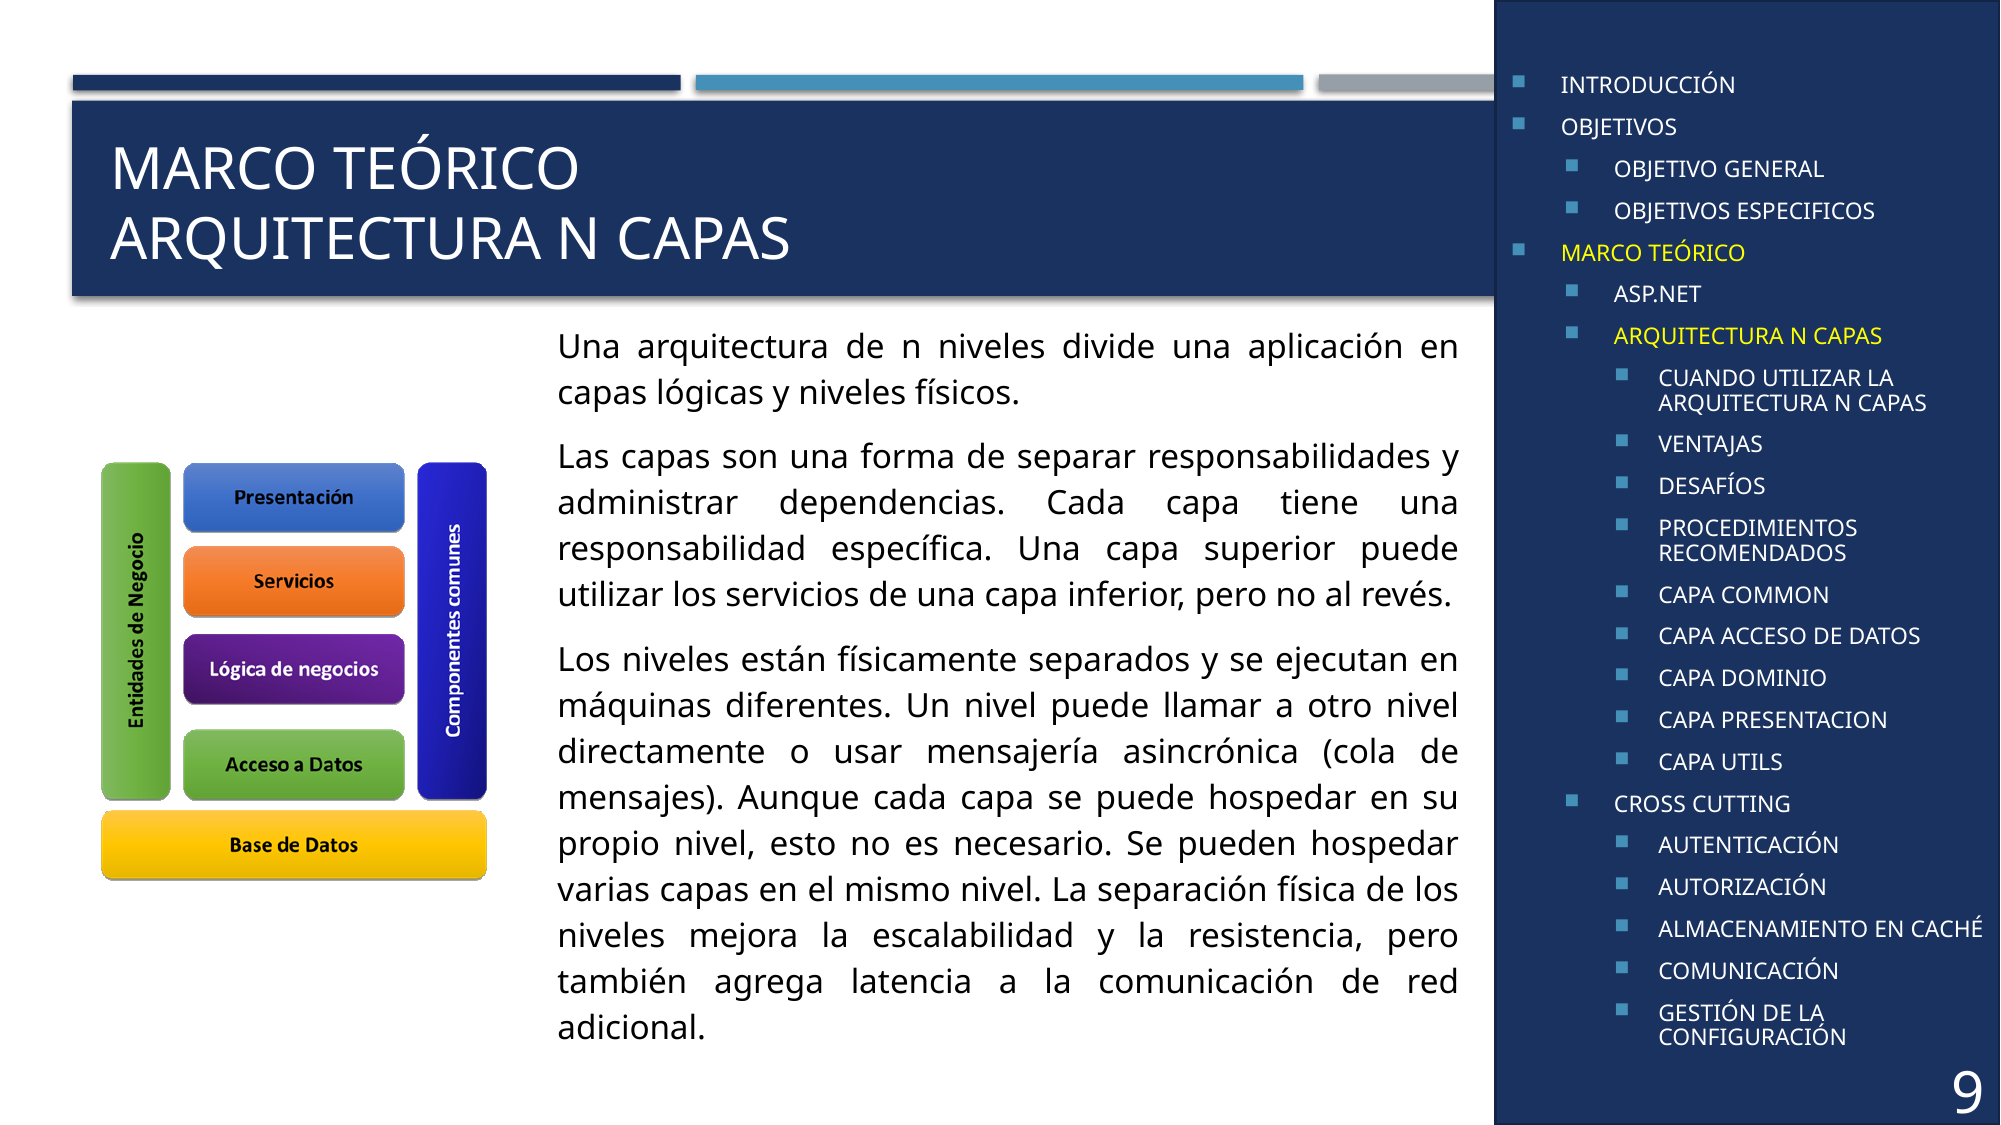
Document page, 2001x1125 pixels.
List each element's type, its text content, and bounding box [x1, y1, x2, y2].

title MARCO TEÓRICO ARQUITECTURA N CAPAS [95, 112, 1494, 279]
text_box INTRODUCCIÓN OBJETIVOS OBJETIVO GENERAL OBJETIVOS ESPECIFICOS MARCO TEÓRICO ASP.NET ARQUITECTURA N CAPAS CUANDO UTILIZAR LA ARQUITECTURA N CAPAS VENTAJAS DESAFÍOS PROCEDIMIENTOS RECOMENDADOS CAPA COMMON CAPA ACCESO DE DATOS CAPA DOMINIO CAPA PRESENTACION CAPA UTILS CROSS CUTTING AUTENTICACIÓN AUTORIZACIÓN ALMACENAMIENTO EN CACHÉ COMUNICACIÓN GESTIÓN DE LA CONFIGURACIÓN [1494, 0, 2000, 1125]
text_box 9 [1827, 1065, 2000, 1125]
picture [94, 457, 493, 887]
list Una arquitectura de n niveles divide una aplicación en capas lógicas y niveles físicos. Las capas son una forma de separar responsabilidades y administrar dependencias. Cada capa tiene una responsabilidad específica. Una capa superior puede utilizar los servicios de una capa inferior, pero no al revés. Los niveles están físicamente separados y se ejecutan en máquinas diferentes. Un nivel puede llamar a otro nivel directamente o usar mensajería asincrónica (cola de mensajes). Aunque cada capa se puede hospedar en su propio nivel, esto no es necesario. Se pueden hospedar varias capas en el mismo nivel. La separación física de los niveles mejora la escalabilidad y la resistencia, pero también agrega latencia a la comunicación de red adicional. [542, 299, 1476, 1066]
